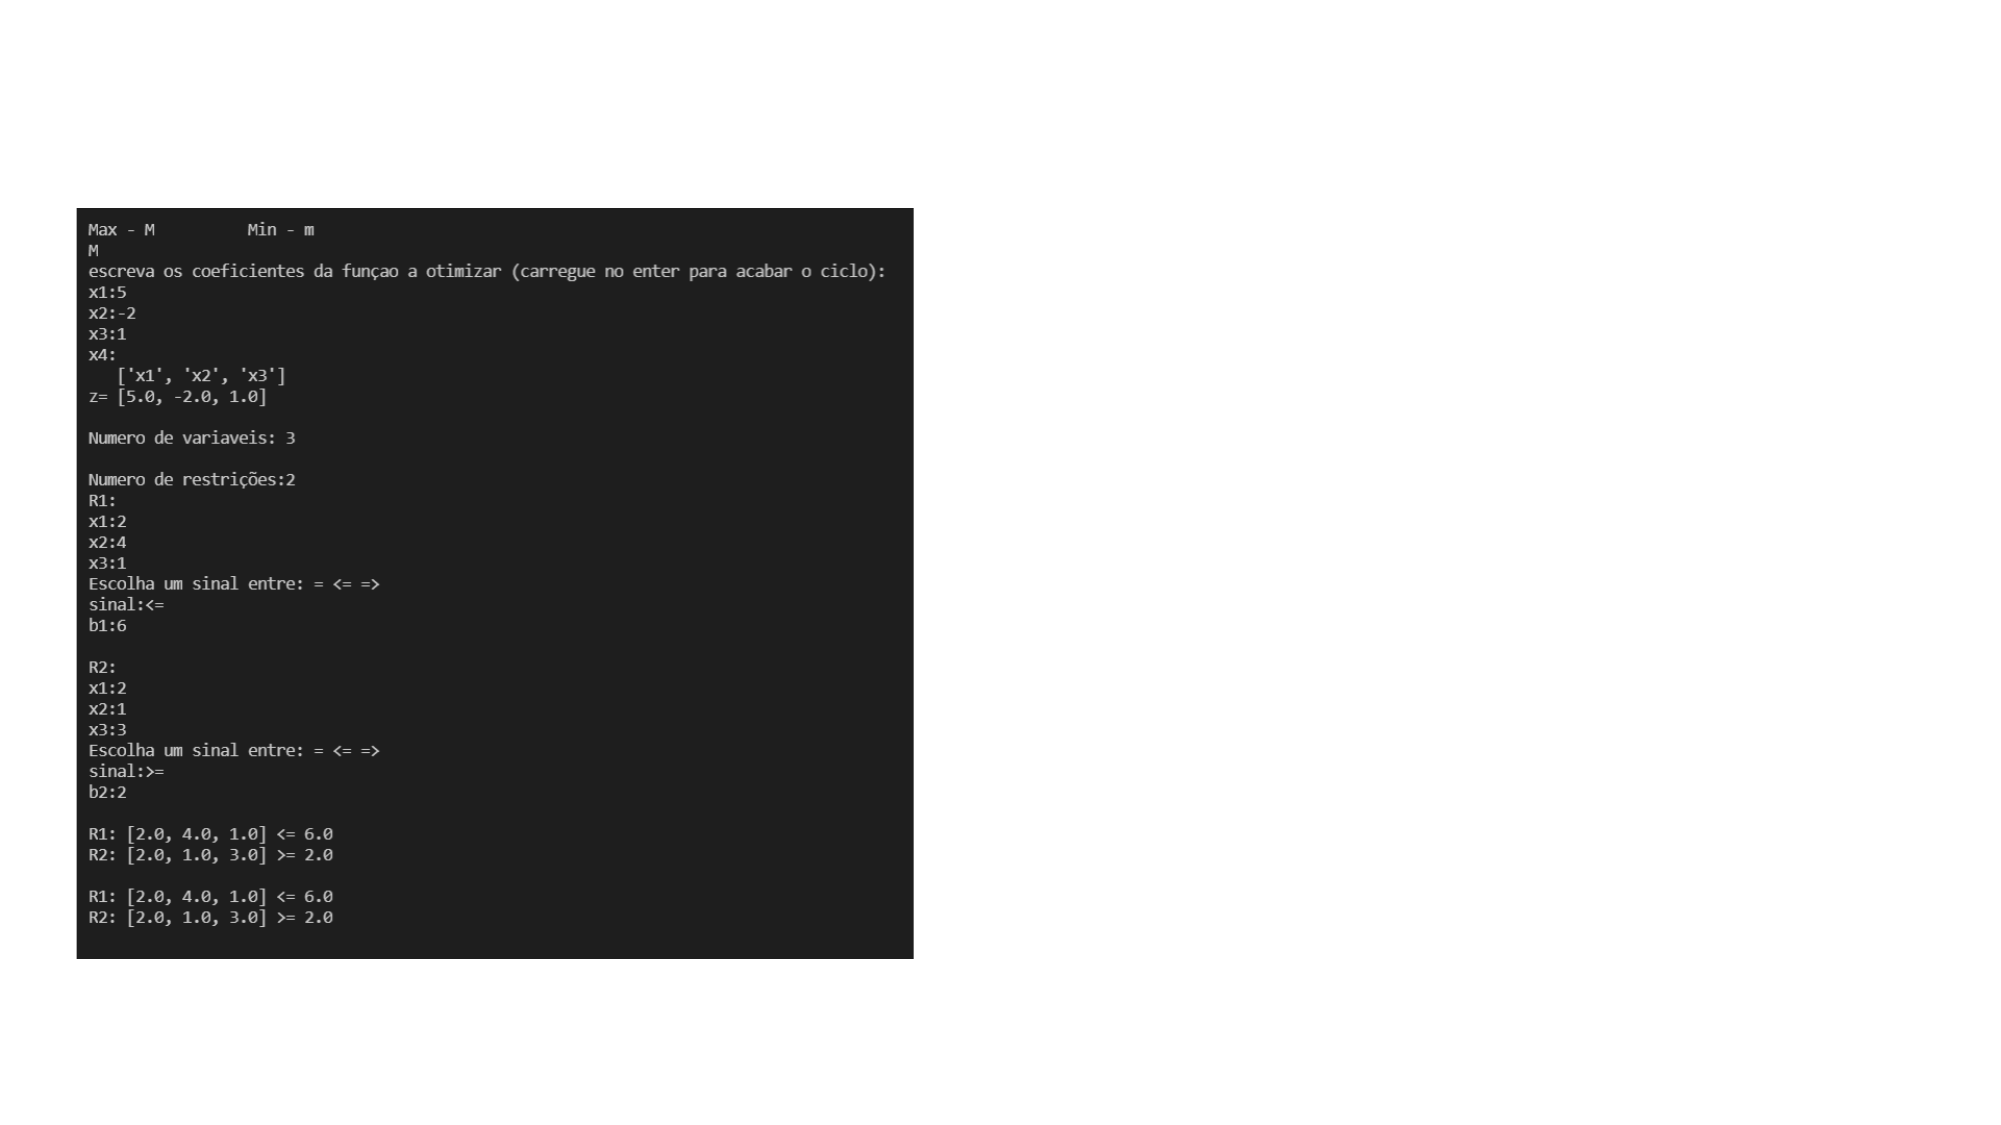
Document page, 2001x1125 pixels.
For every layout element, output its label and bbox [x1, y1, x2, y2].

picture [76, 208, 914, 959]
